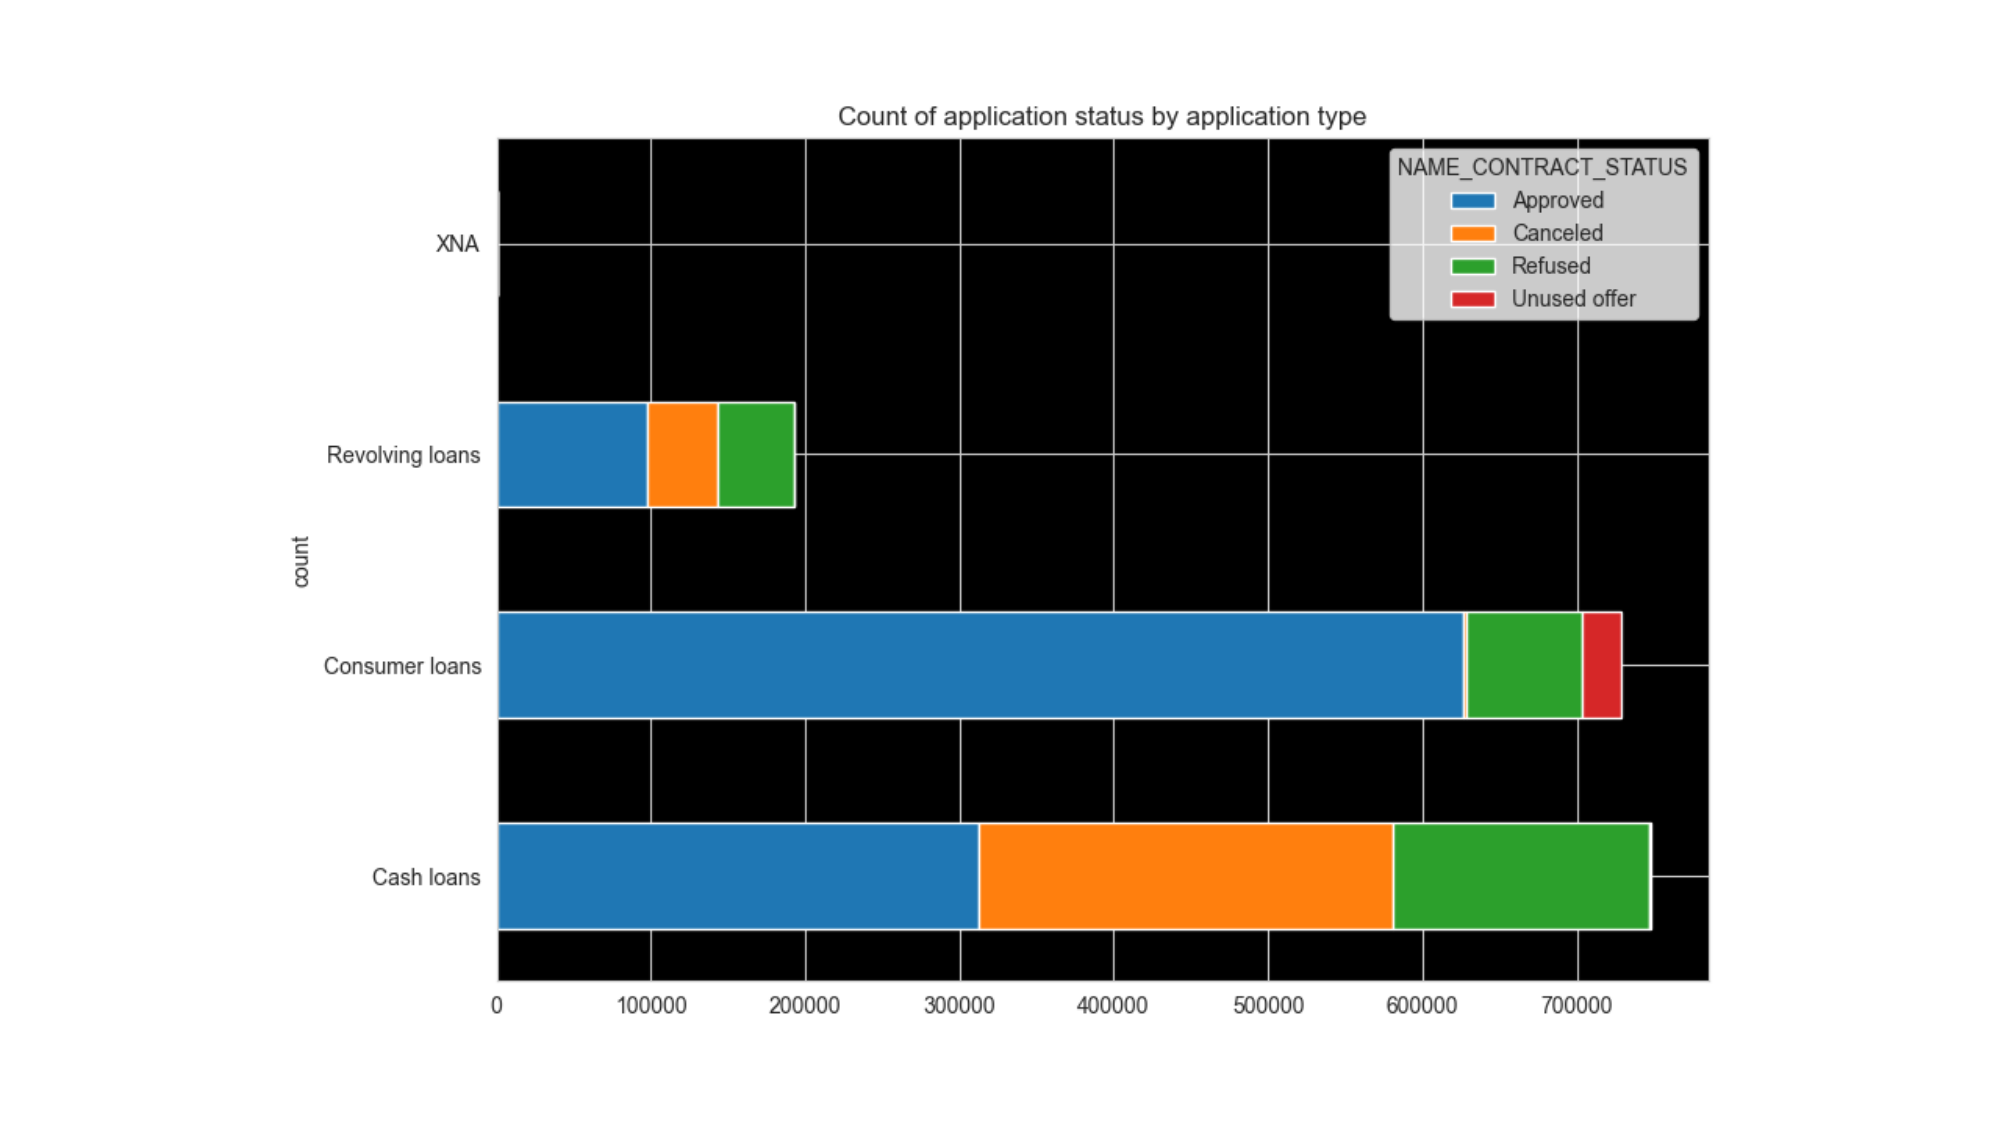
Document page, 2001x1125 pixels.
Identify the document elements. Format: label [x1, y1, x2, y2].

picture [277, 91, 1723, 1034]
